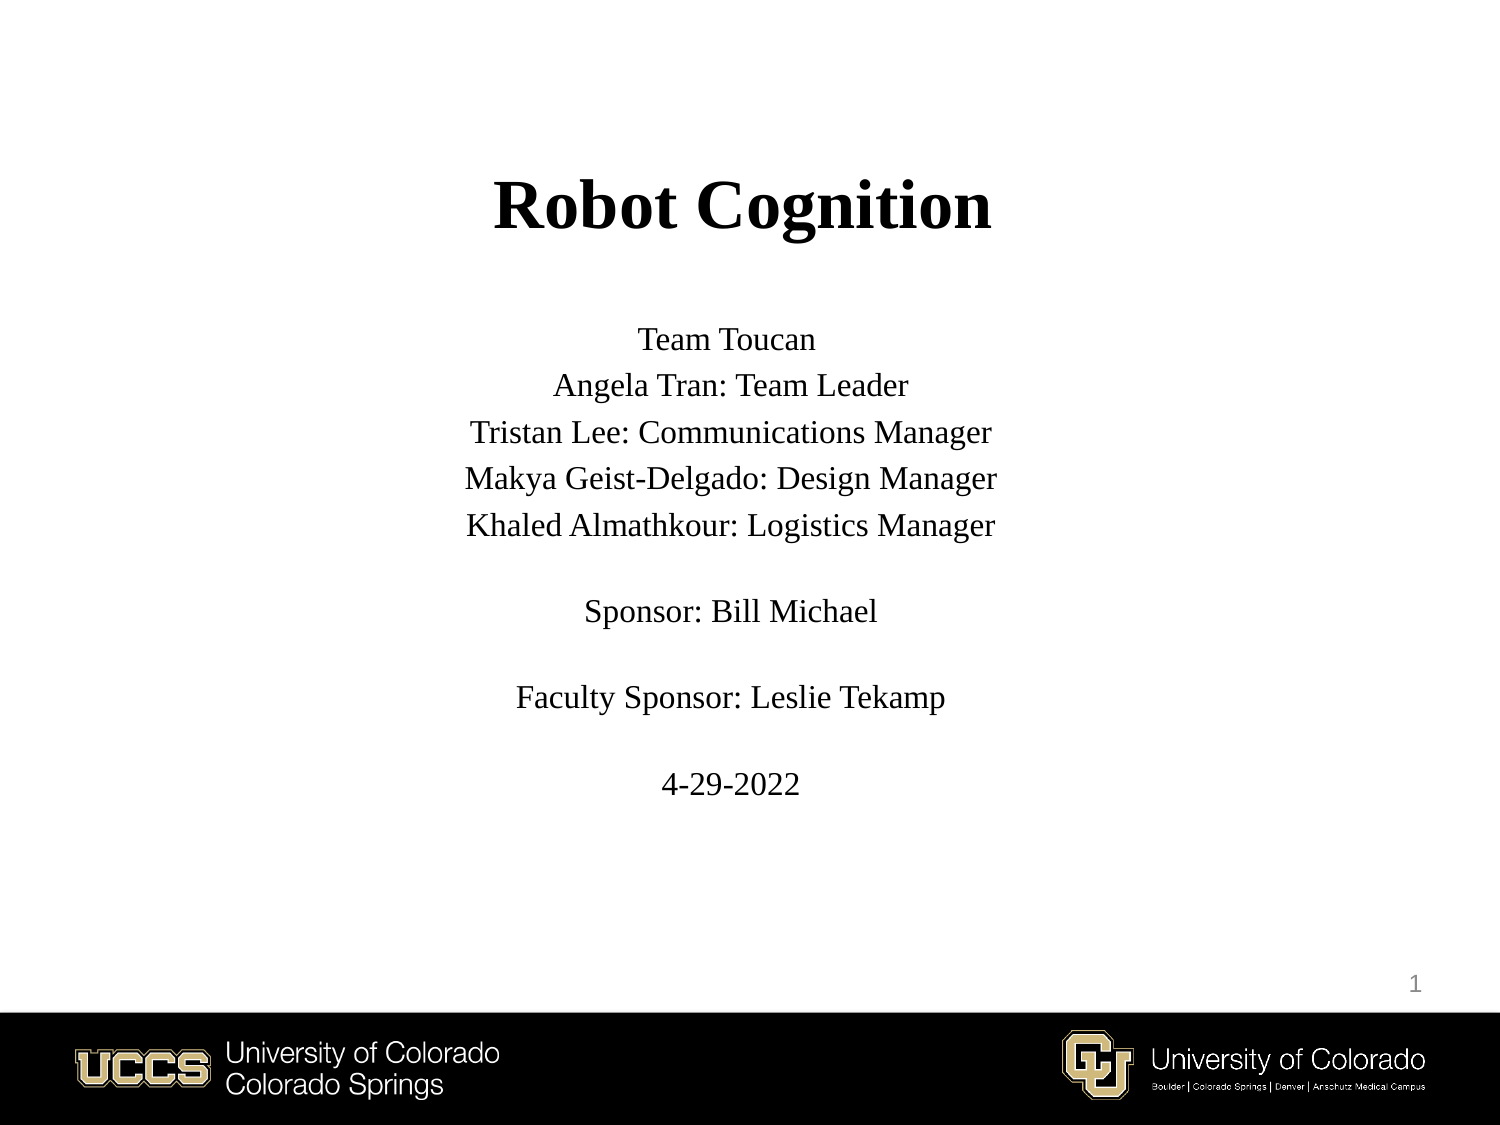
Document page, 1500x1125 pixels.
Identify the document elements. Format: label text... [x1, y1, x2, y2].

text_box Robot Cognition [68, 149, 1419, 250]
picture [1062, 1030, 1425, 1100]
text_box Team Toucan Angela Tran: Team Leader Tristan Lee: Communications Manager Makya Geist-Delgado: Design Manager Khaled Almathkour: Logistics Manager Sponsor: Bill Michael Faculty Sponsor: Leslie Tekamp 4-29-2022 [43, 266, 1419, 813]
picture [75, 1041, 499, 1100]
slide_number 1 [1087, 952, 1438, 1013]
